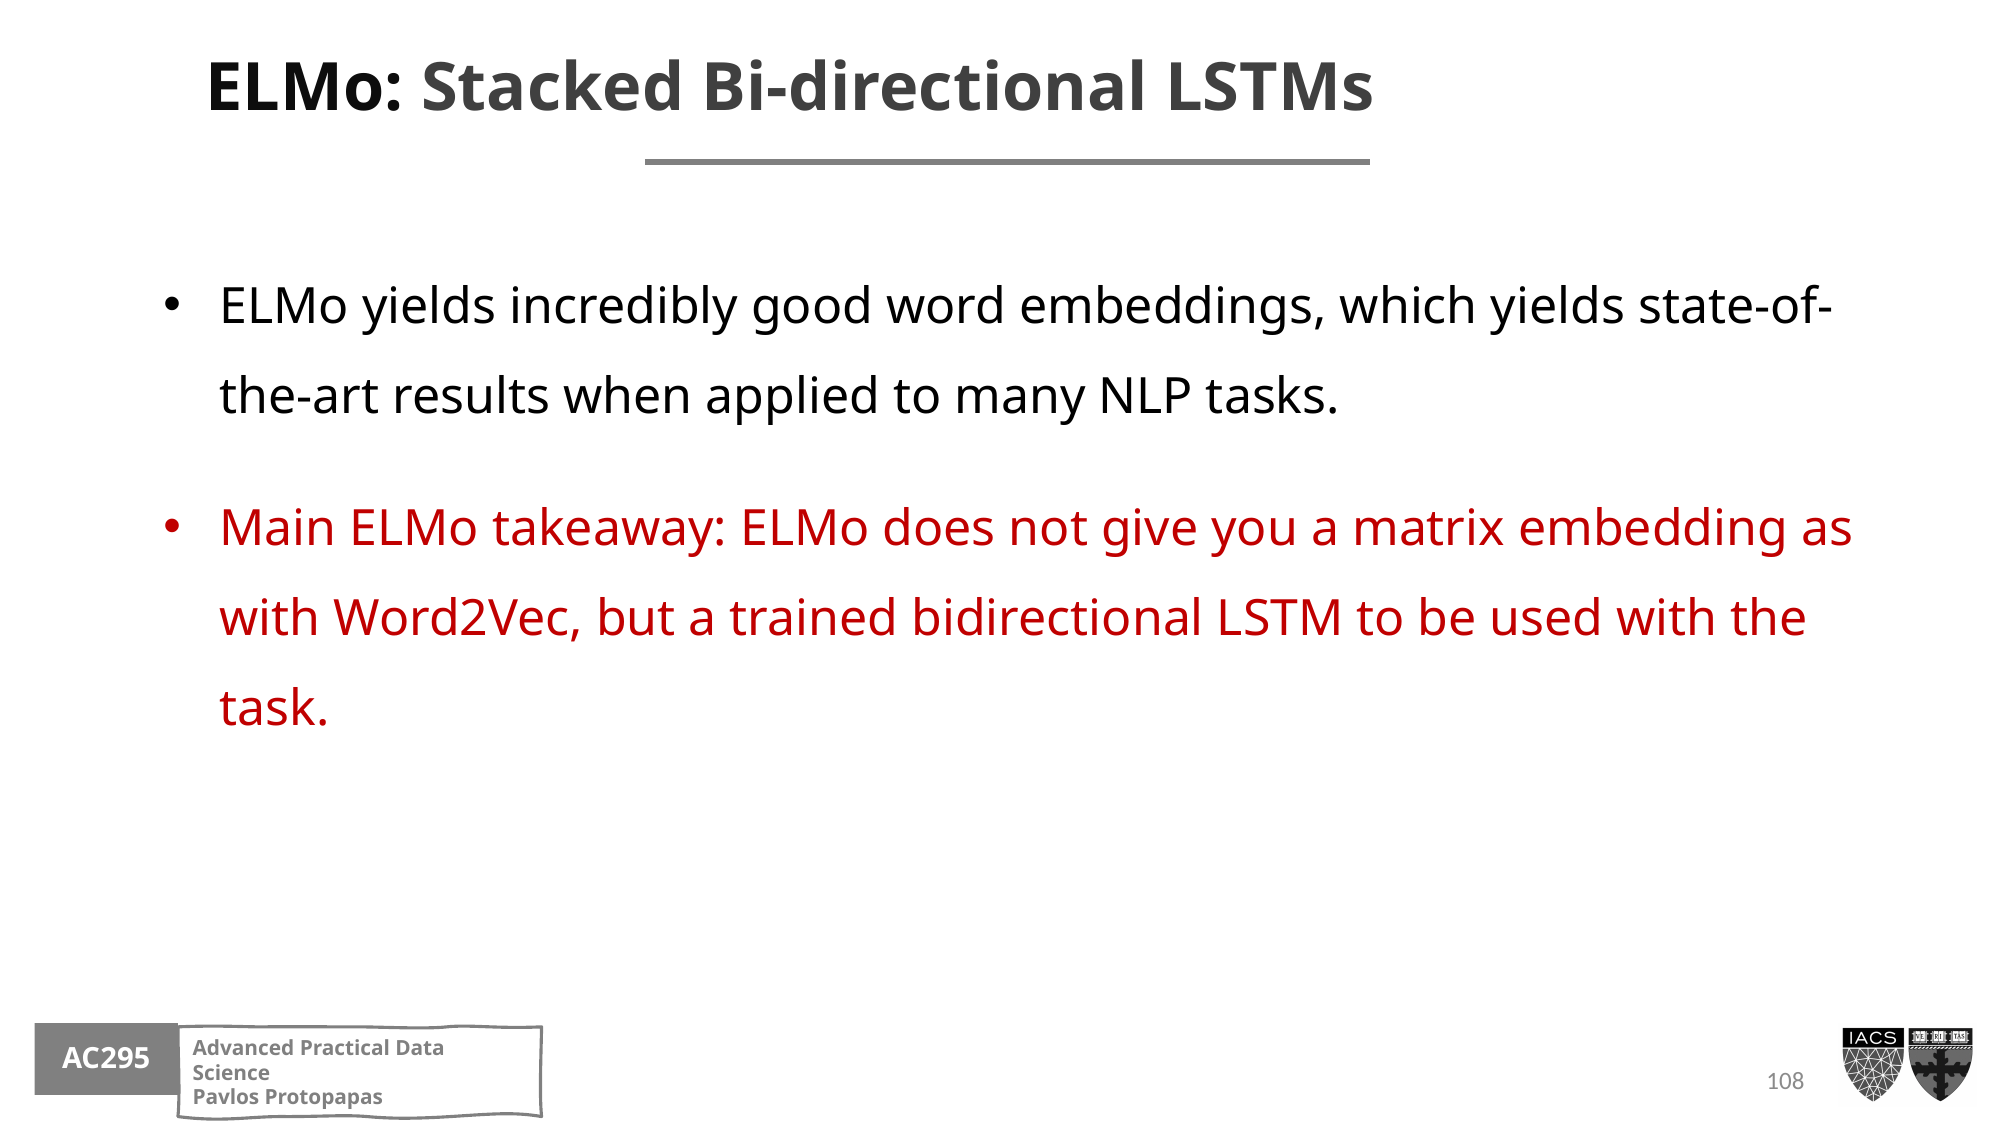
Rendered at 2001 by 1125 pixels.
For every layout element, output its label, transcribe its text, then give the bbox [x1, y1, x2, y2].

title ELMo: Stacked Bi-directional LSTMs [56, 36, 1524, 227]
picture [1838, 1023, 1977, 1107]
text_box ELMo yields incredibly good word embeddings, which yields state-of-the-art results when applied to many NLP tasks. Main ELMo takeaway: ELMo does not give you a matrix embedding as with Word2Vec, but a trained bidirectional LSTM to be used with the task. [148, 236, 1878, 991]
